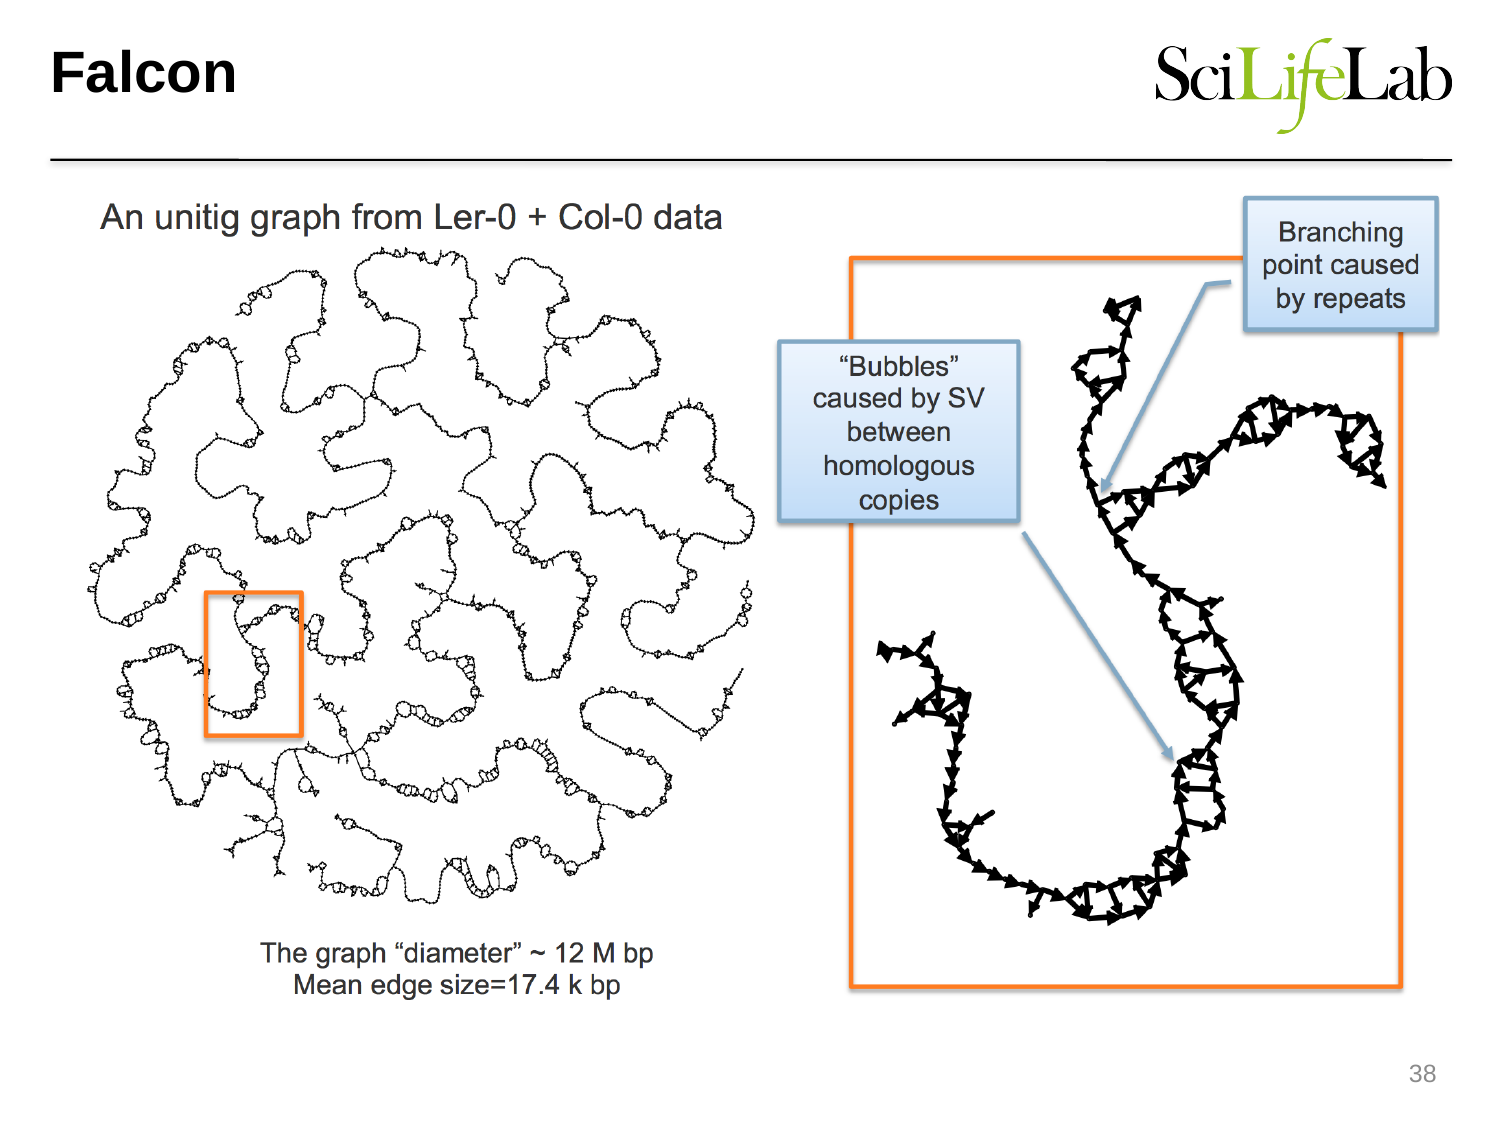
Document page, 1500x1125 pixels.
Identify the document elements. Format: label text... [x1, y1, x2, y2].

slide_number 38 [1074, 1042, 1452, 1103]
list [50, 192, 1453, 1006]
title Falcon [50, 34, 1452, 139]
